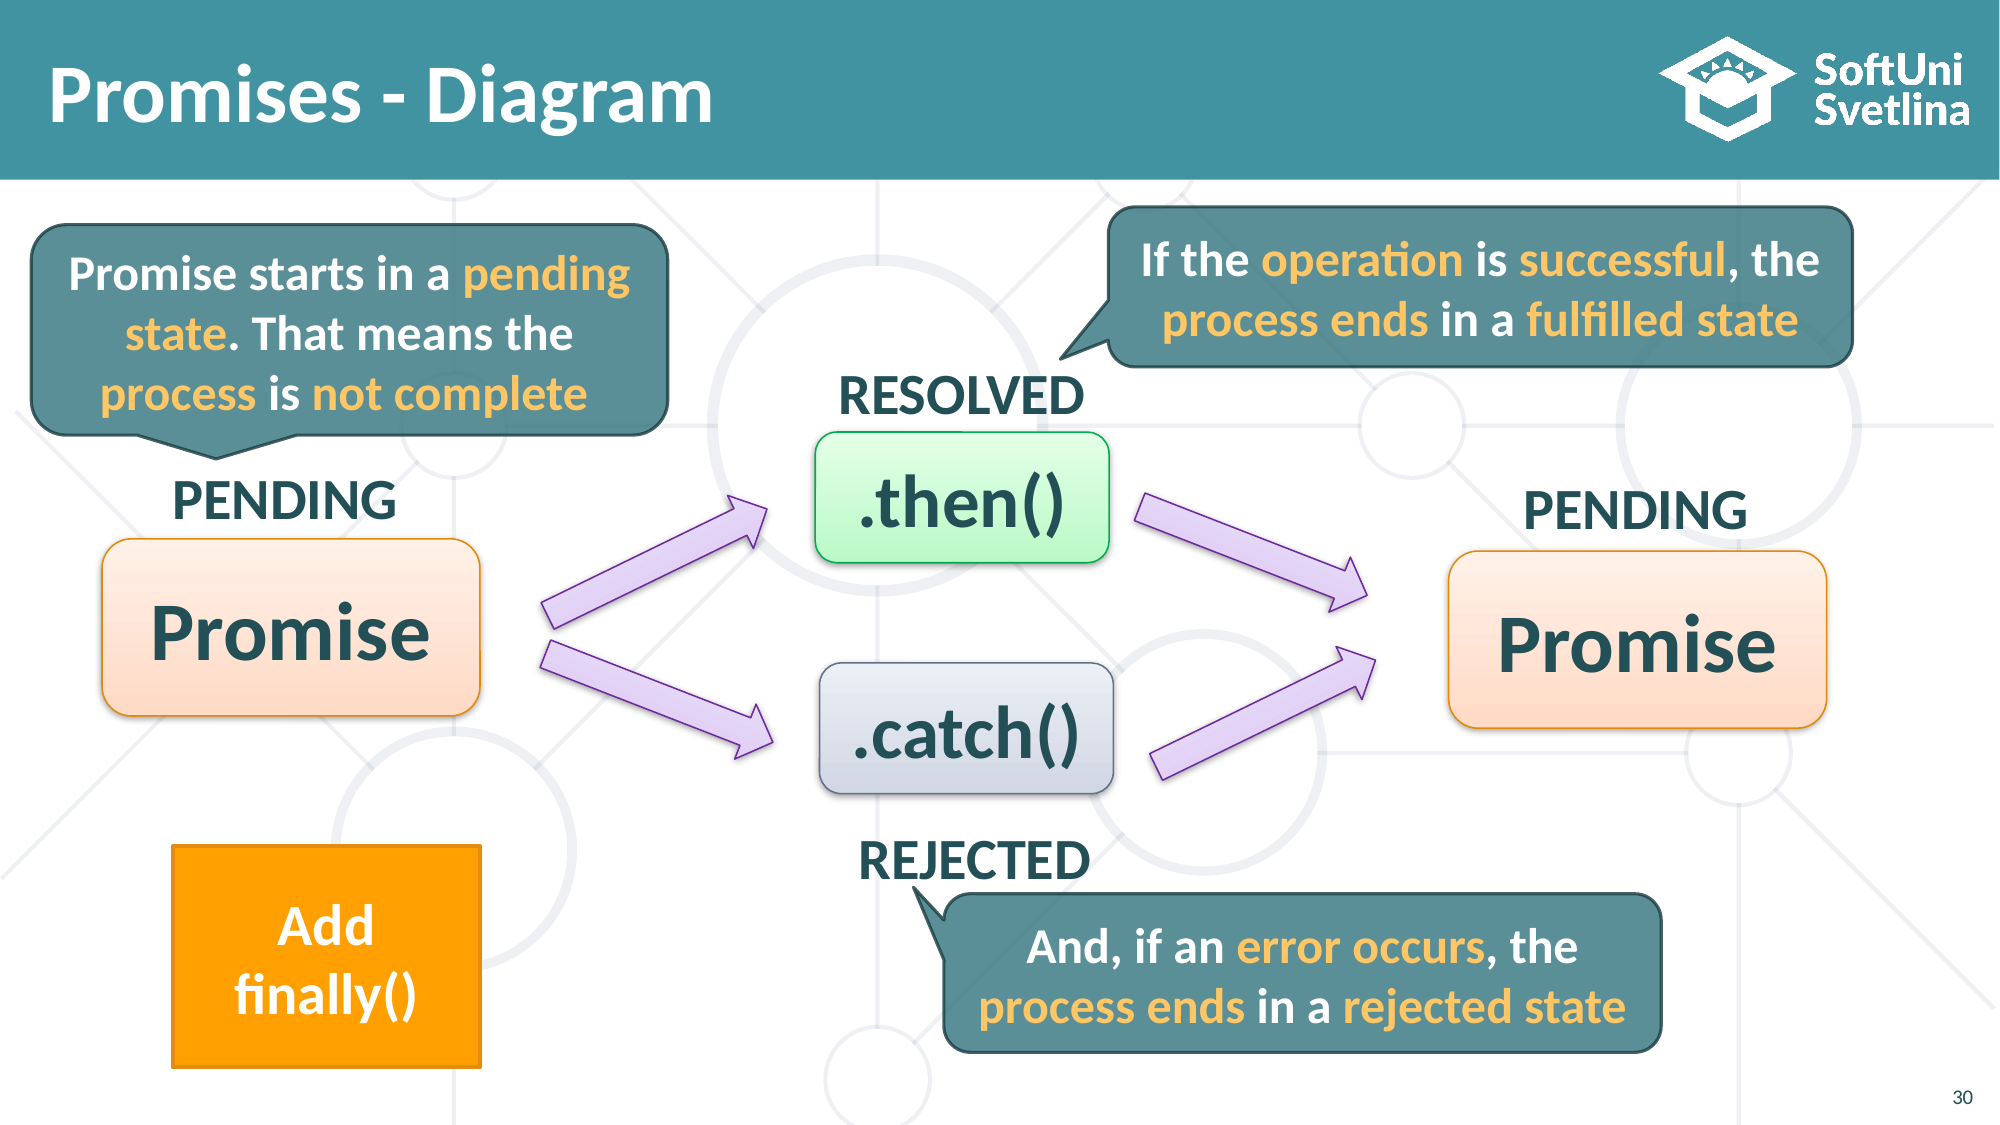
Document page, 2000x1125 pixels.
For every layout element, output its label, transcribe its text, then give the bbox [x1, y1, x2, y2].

text_box [539, 639, 774, 760]
text_box PENDING [146, 438, 424, 550]
text_box If the operation is successful, the process ends in a fulfilled state [1058, 204, 1855, 370]
text_box [540, 494, 768, 630]
picture [1653, 32, 1971, 146]
text_box And, if an error occurs, the process ends in a rejected state [911, 885, 1664, 1055]
text_box RESOLVED [807, 331, 1117, 445]
text_box Promise starts in a pending state. That means the process is not complete [29, 222, 670, 461]
text_box REJECTED [820, 796, 1129, 909]
text_box Promise [101, 538, 481, 717]
text_box .then() [814, 445, 1110, 564]
text_box Add finally() [171, 844, 482, 1069]
text_box [1148, 645, 1377, 781]
title Promises - Diagram [31, 16, 1638, 162]
text_box .catch() [818, 662, 1115, 795]
slide_number 30 [1927, 1067, 1989, 1117]
text_box Promise [1447, 550, 1828, 729]
text_box PENDING [1497, 446, 1775, 560]
text_box [1133, 492, 1368, 613]
